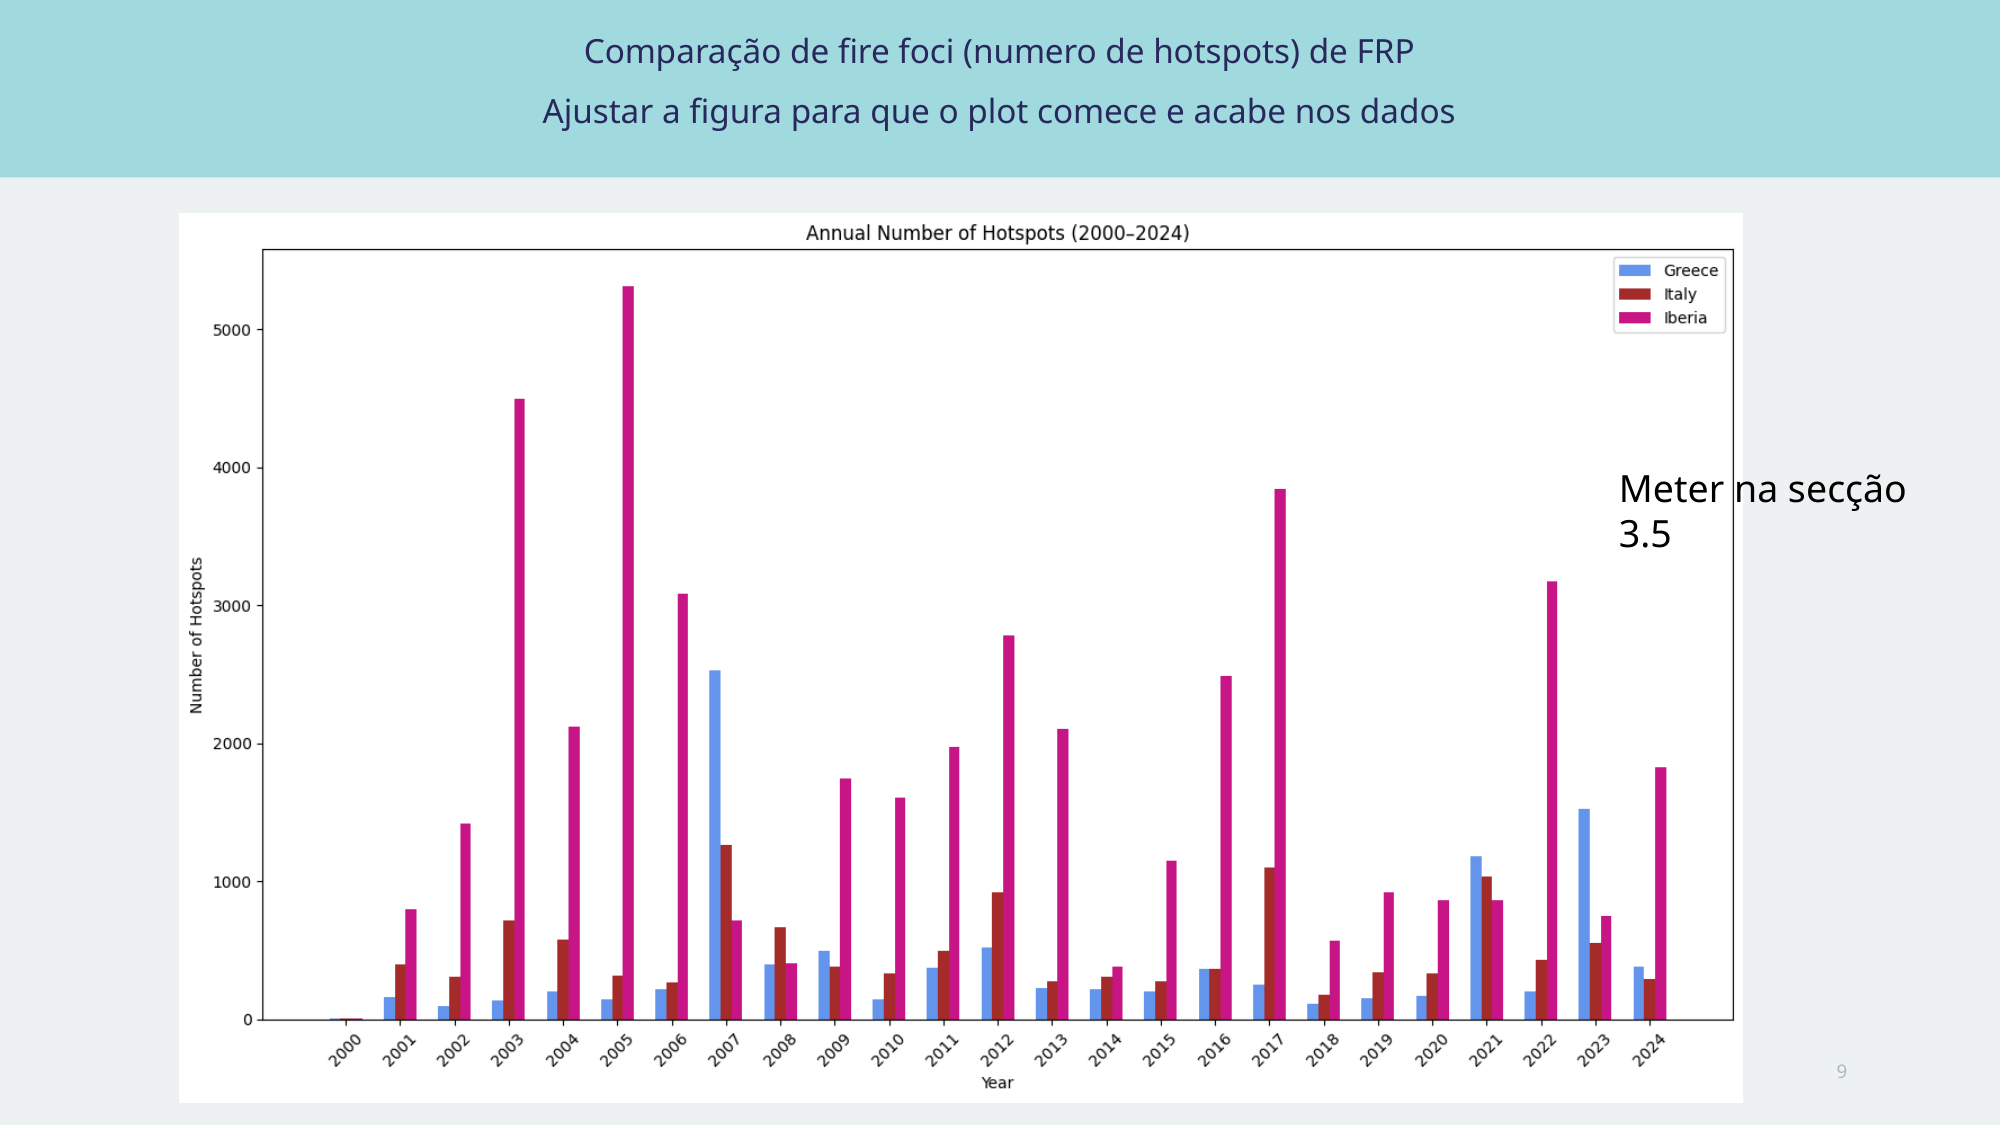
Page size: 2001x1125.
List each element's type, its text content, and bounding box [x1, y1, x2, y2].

slide_number 9 [1743, 1042, 1863, 1103]
picture [178, 213, 1743, 1103]
list Comparação de fire foci (numero de hotspots) de FRP Ajustar a figura para que o plot comece e acabe nos dados [0, 22, 2000, 154]
text_box Meter na secção 3.5 [1743, 457, 1953, 562]
